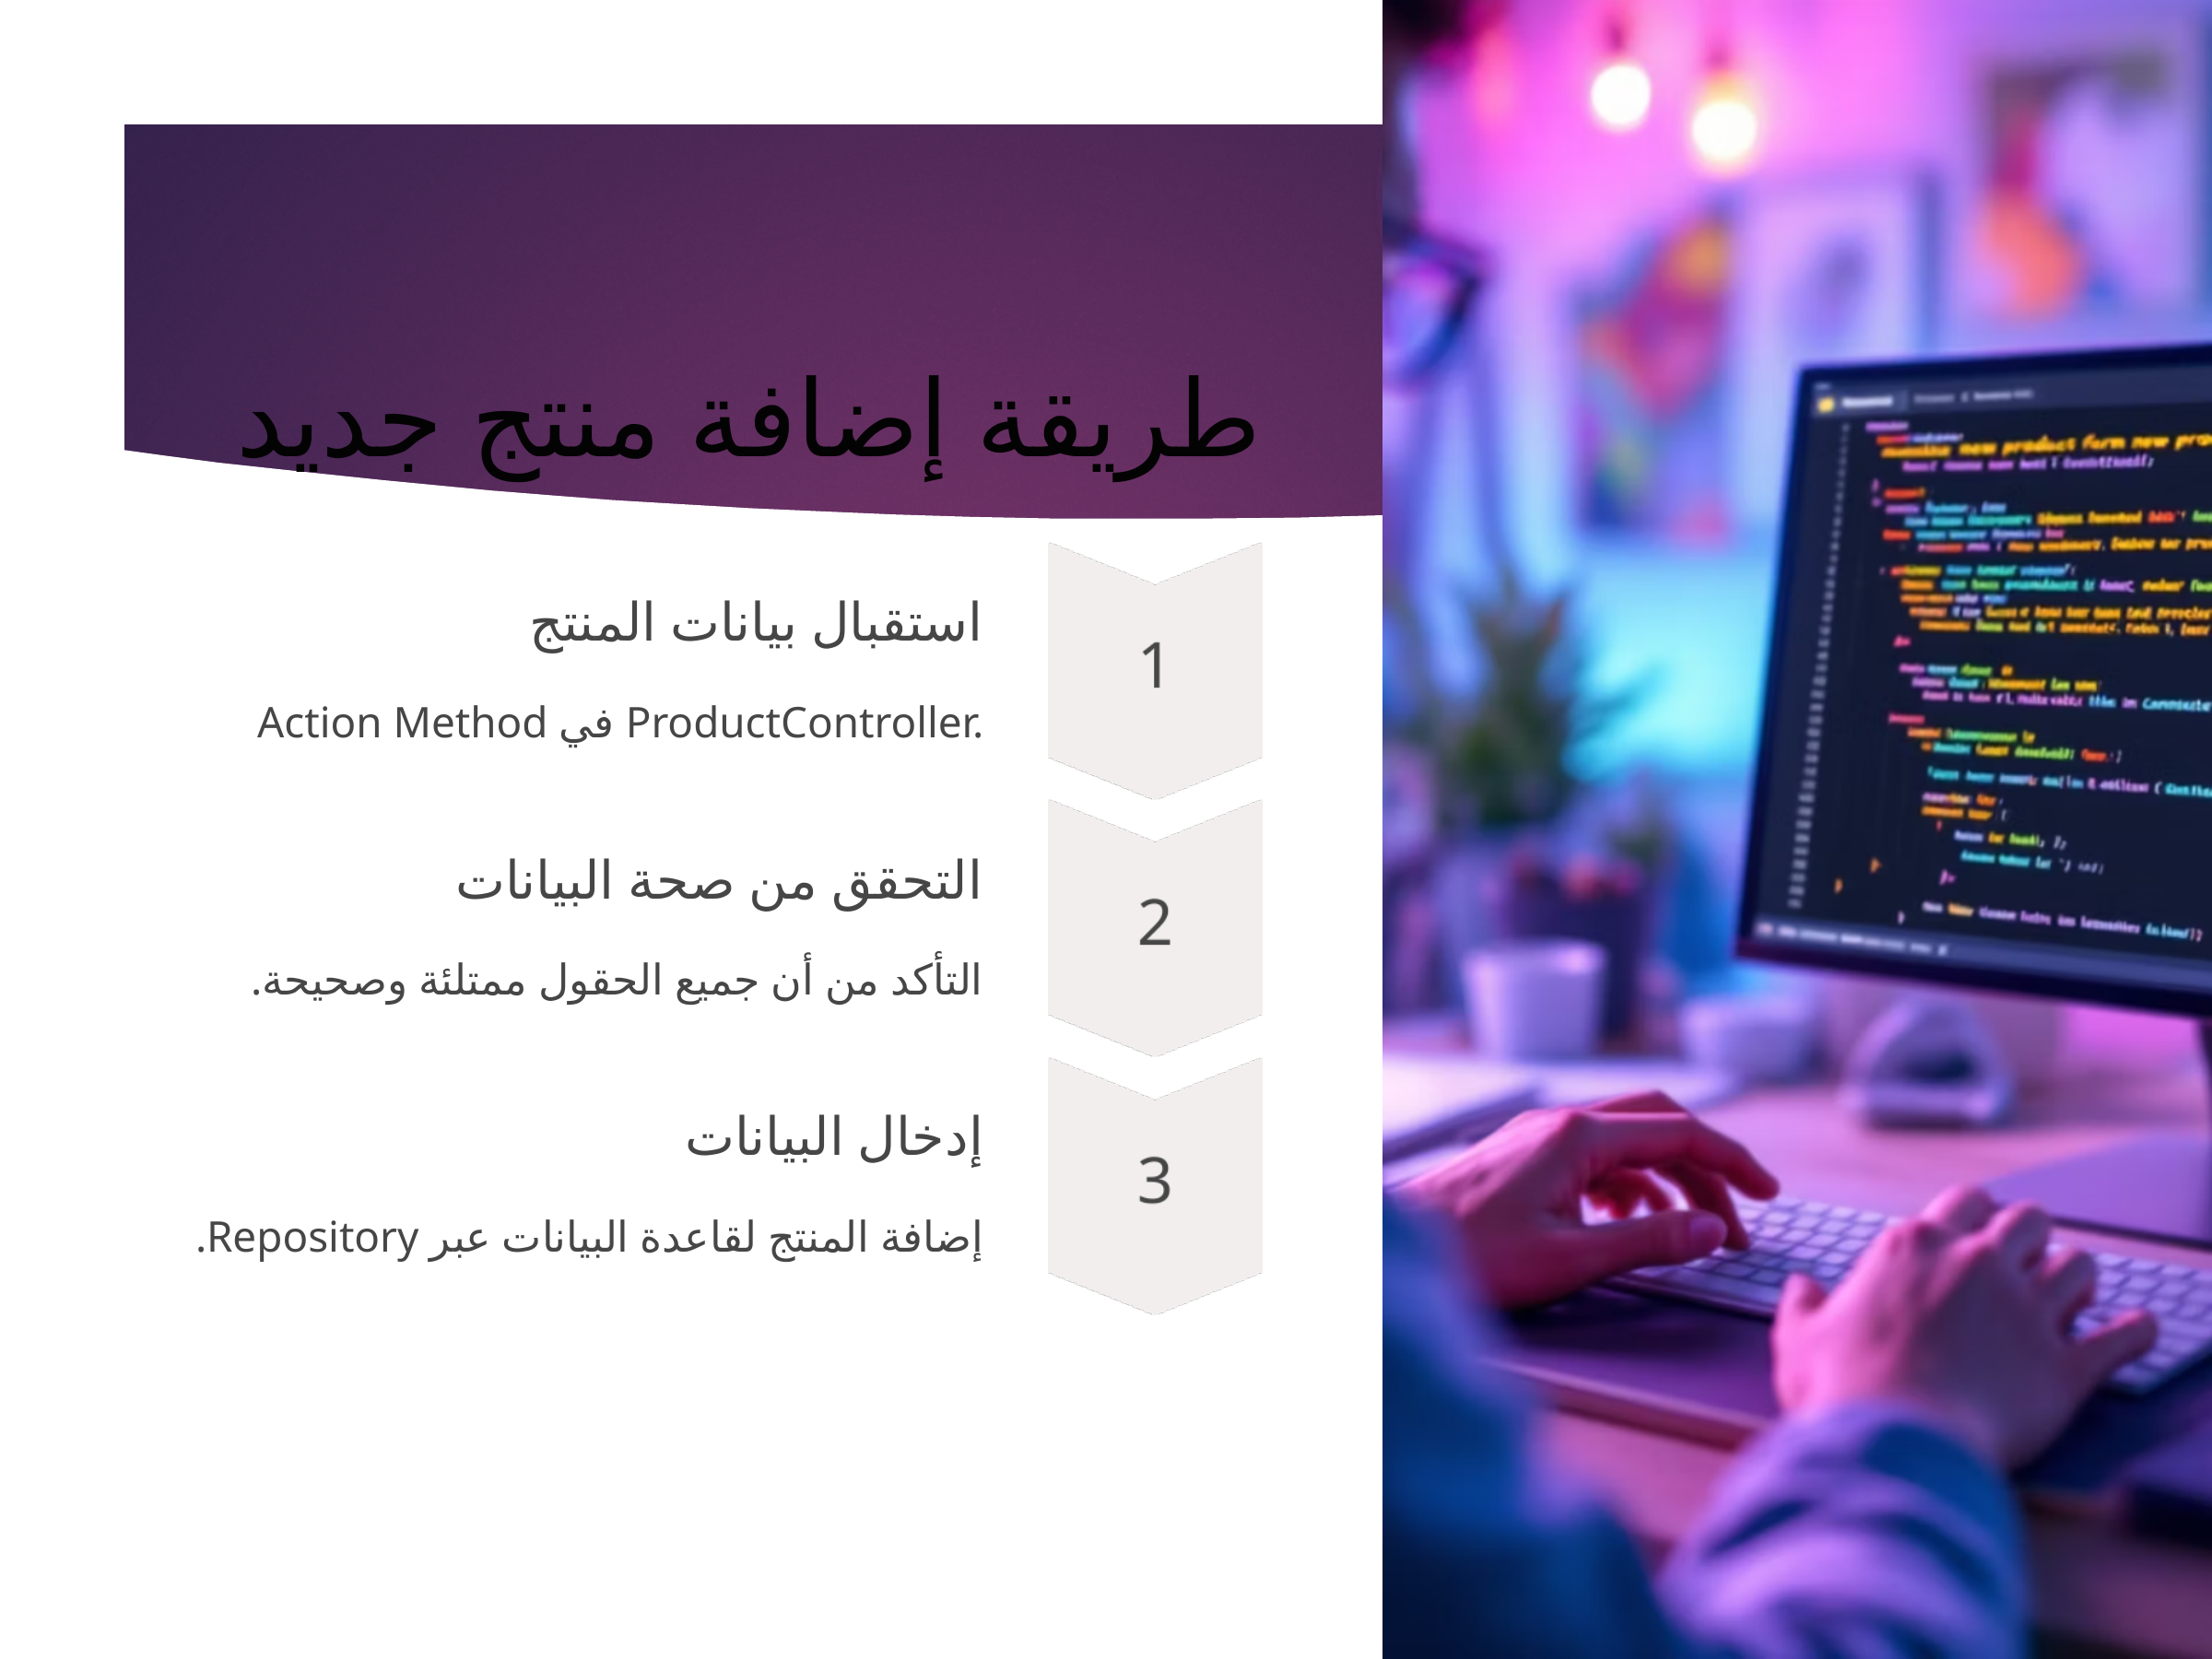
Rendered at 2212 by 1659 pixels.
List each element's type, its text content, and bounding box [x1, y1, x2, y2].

picture [1047, 542, 1263, 1315]
text_box طريقة إضافة منتج جديد [190, 344, 1263, 479]
text_box إدخال البيانات [448, 1100, 984, 1168]
text_box التحقق من صحة البيانات [448, 842, 984, 911]
text_box التأكد من أن جميع الحقول ممتلئة وصحيحة. [120, 935, 984, 1005]
text_box Action Method في ProductController. [120, 677, 984, 747]
picture [1382, 0, 2212, 1659]
text_box استقبال بيانات المنتج [448, 585, 984, 653]
text_box إضافة المنتج لقاعدة البيانات عبر Repository. [120, 1193, 984, 1262]
